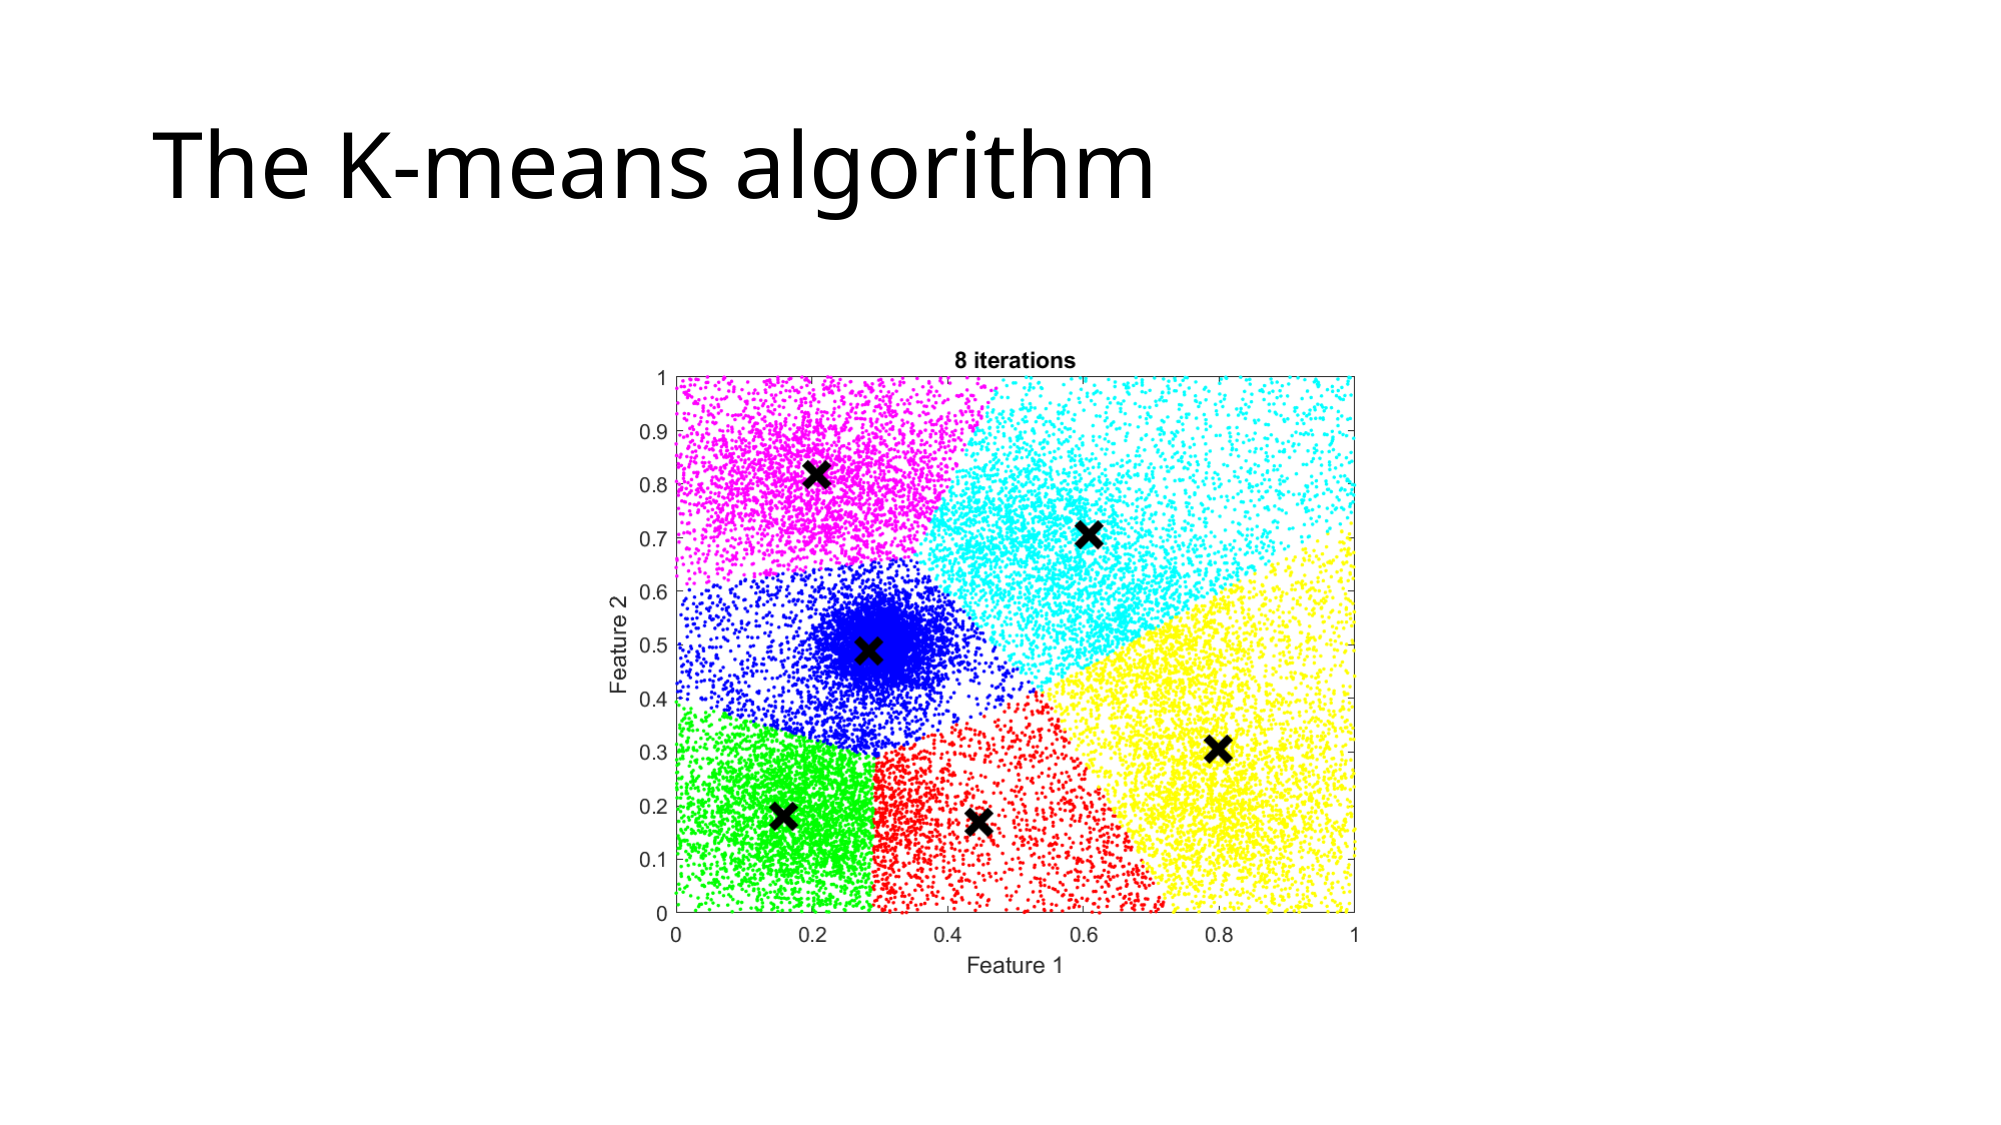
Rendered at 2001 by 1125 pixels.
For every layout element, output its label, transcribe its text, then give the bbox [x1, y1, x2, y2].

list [562, 328, 1438, 985]
title The K-means algorithm [137, 59, 1863, 278]
